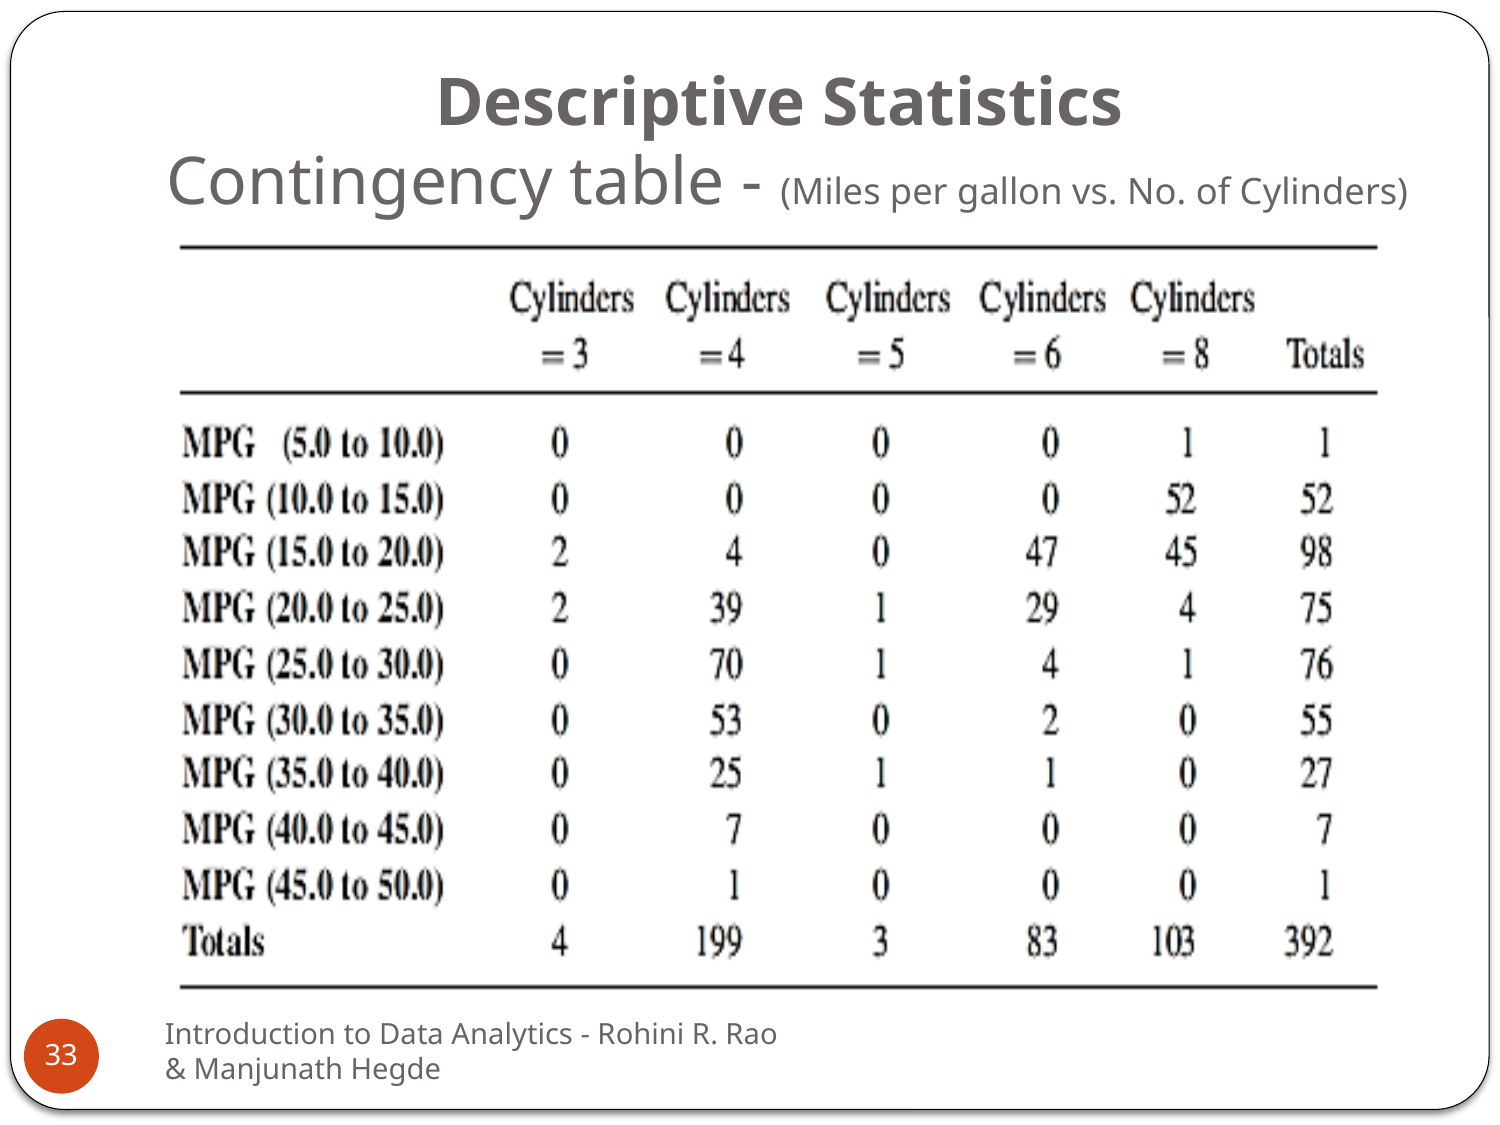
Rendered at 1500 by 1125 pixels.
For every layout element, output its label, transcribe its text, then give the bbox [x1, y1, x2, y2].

title Descriptive Statistics Contingency table - (Miles per gallon vs. No. of Cylinders) [150, 45, 1425, 233]
footer Introduction to Data Analytics - Rohini R. Rao & Manjunath Hegde [150, 1012, 800, 1088]
slide_number 33 [23, 1018, 99, 1094]
picture [162, 237, 1413, 1013]
